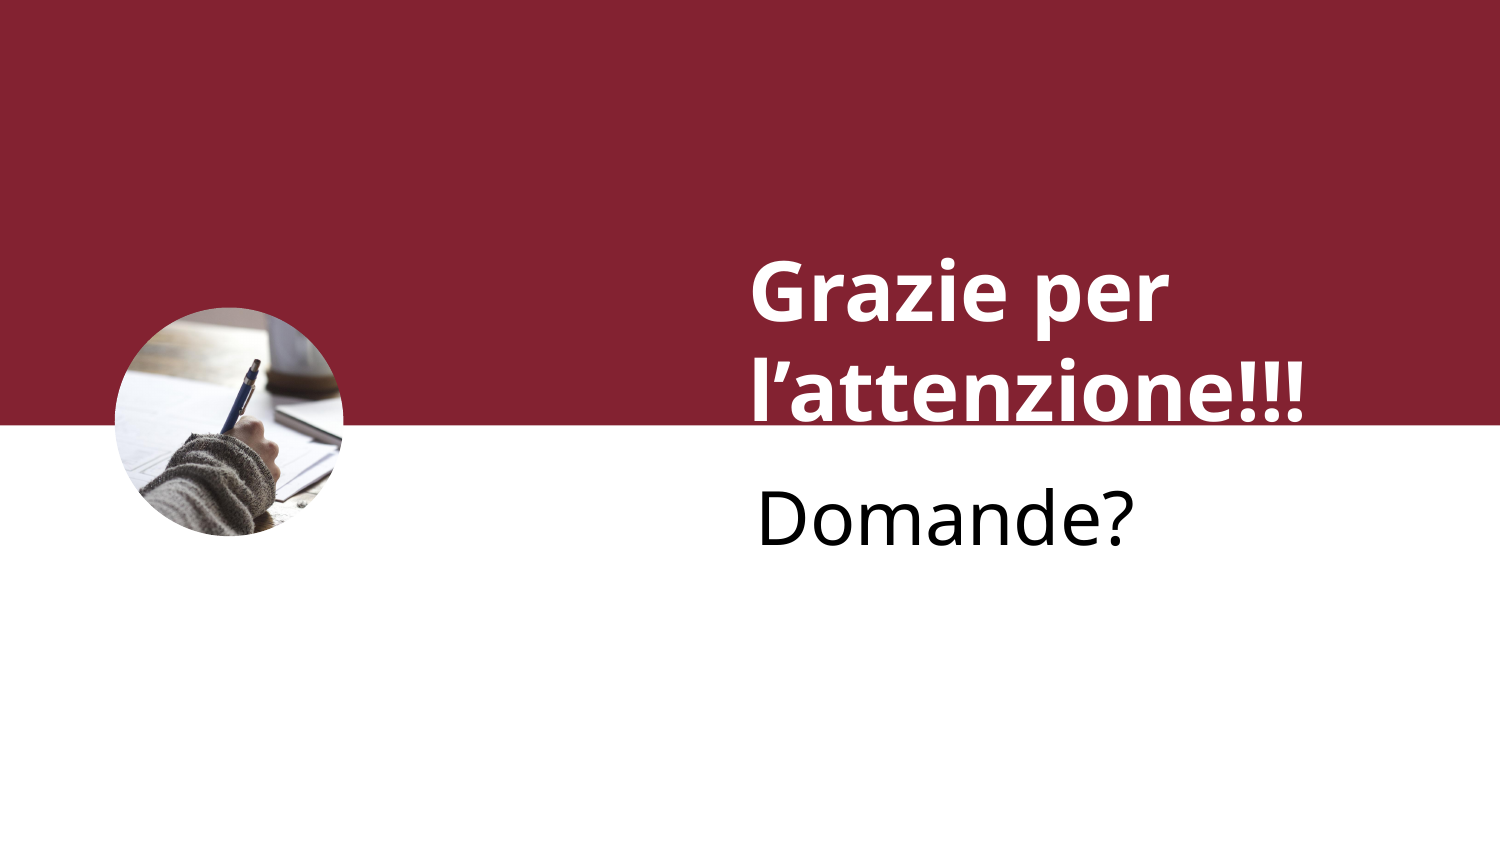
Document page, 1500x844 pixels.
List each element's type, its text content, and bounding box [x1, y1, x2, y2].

picture [114, 307, 344, 537]
subtitle Domande? [740, 455, 1500, 824]
title Grazie per l’attenzione!!! [733, 222, 1500, 413]
